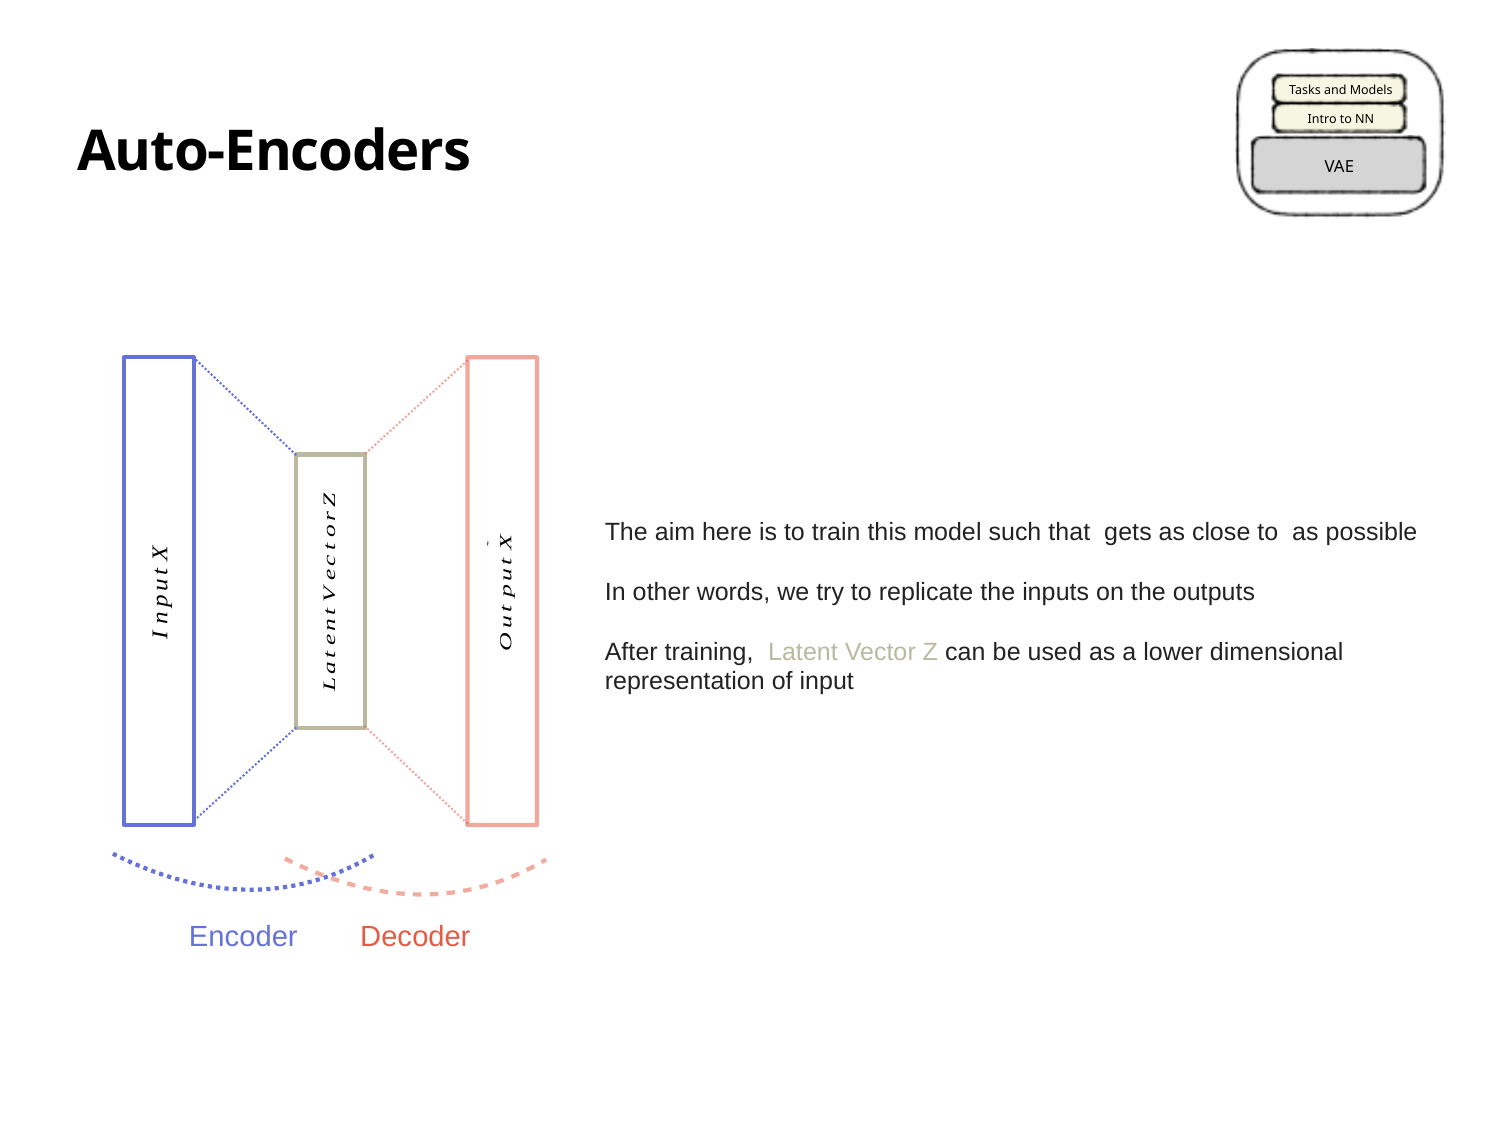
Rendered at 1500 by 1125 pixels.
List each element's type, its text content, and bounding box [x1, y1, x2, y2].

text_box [1235, 47, 1447, 219]
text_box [112, 355, 547, 959]
title Auto-Encoders [73, 123, 1235, 213]
text_box The aim here is to train this model such that gets as close to as possible In other words, we try to replicate the inputs on the outputs After training, Latent Vector Z can be used as a lower dimensional representation of input [596, 506, 1470, 704]
